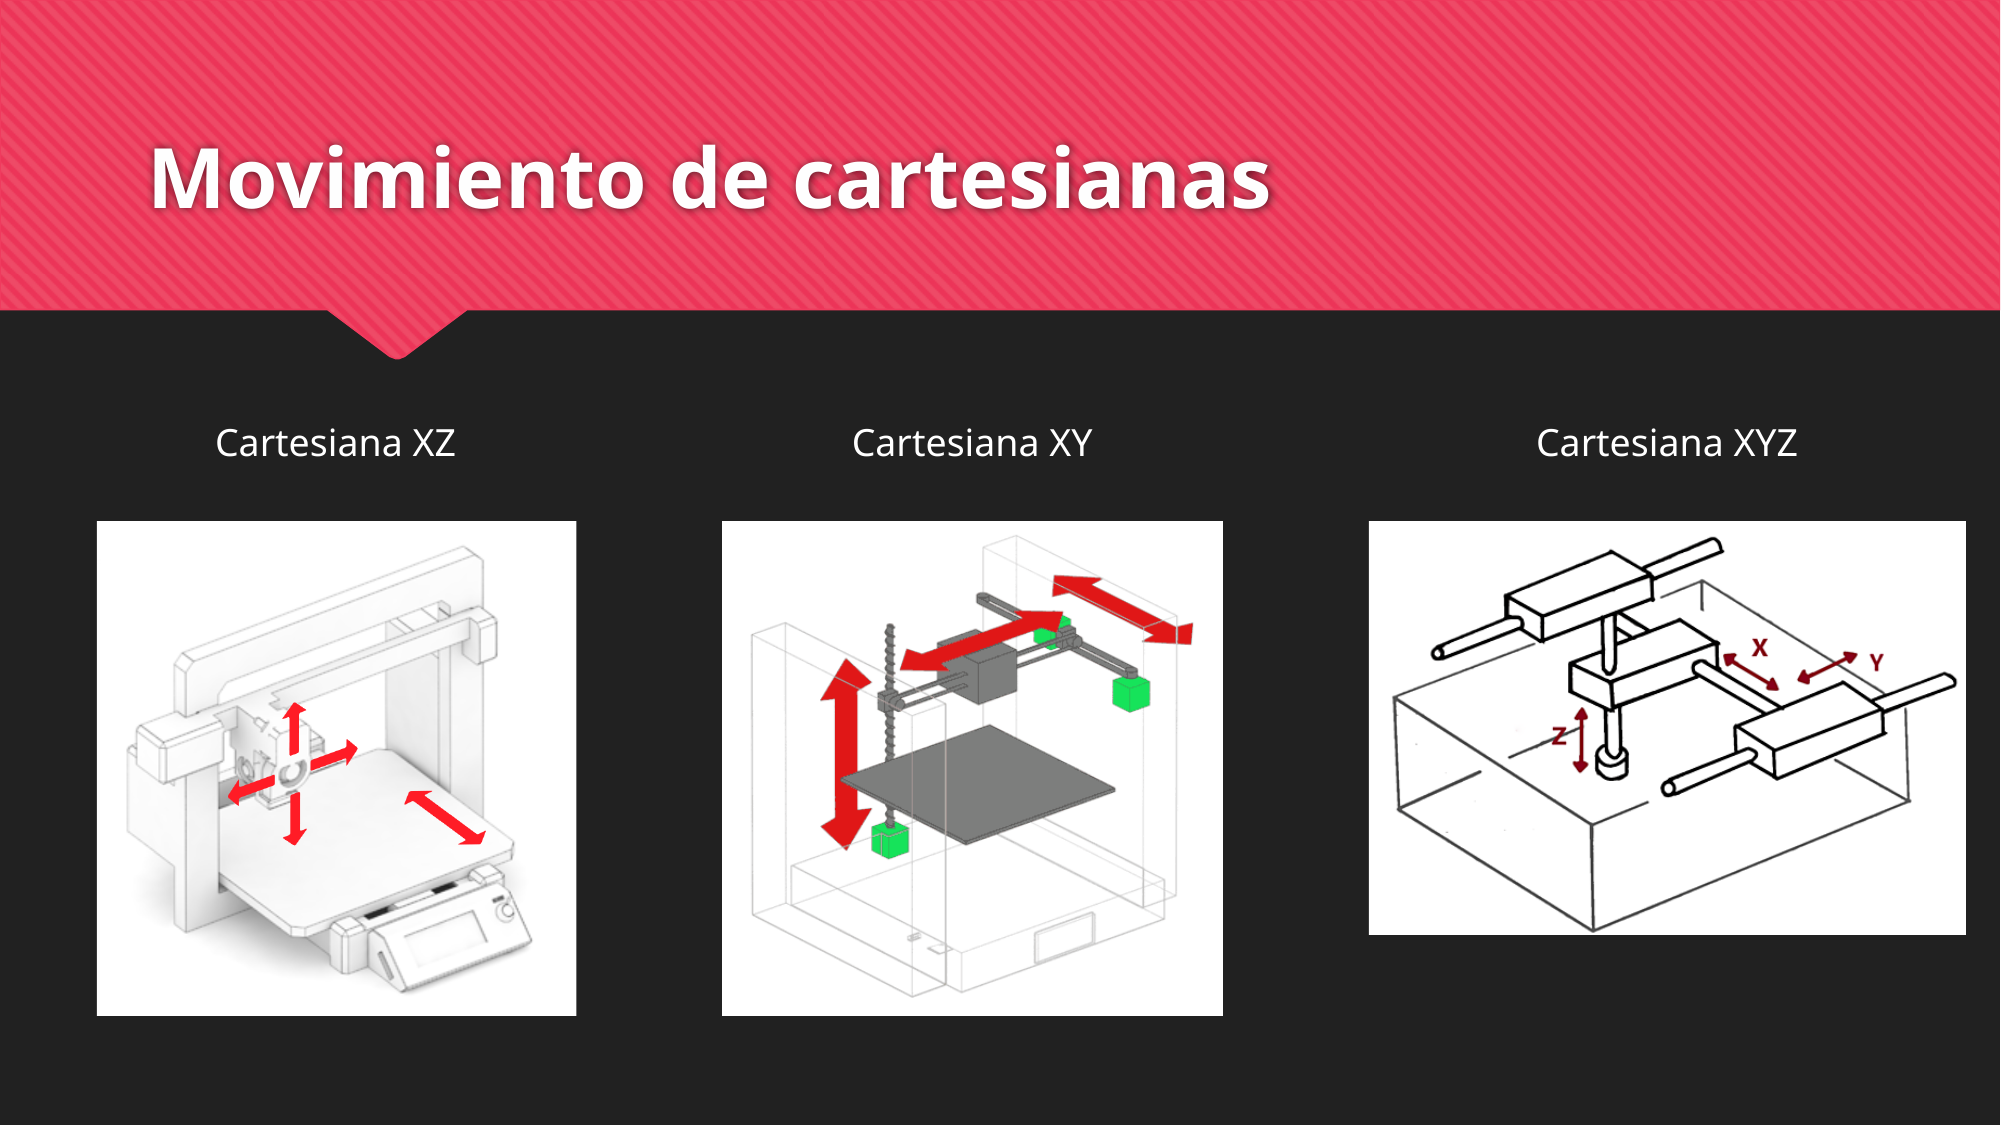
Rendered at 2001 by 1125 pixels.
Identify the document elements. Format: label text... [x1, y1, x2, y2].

text_box Cartesiana XY [837, 411, 1108, 471]
picture [1368, 520, 1967, 935]
picture [722, 520, 1224, 1016]
text_box Cartesiana XYZ [1521, 411, 1814, 471]
title Movimiento de cartesianas [132, 73, 1868, 233]
picture [96, 521, 577, 1016]
text_box Cartesiana XZ [200, 411, 472, 471]
